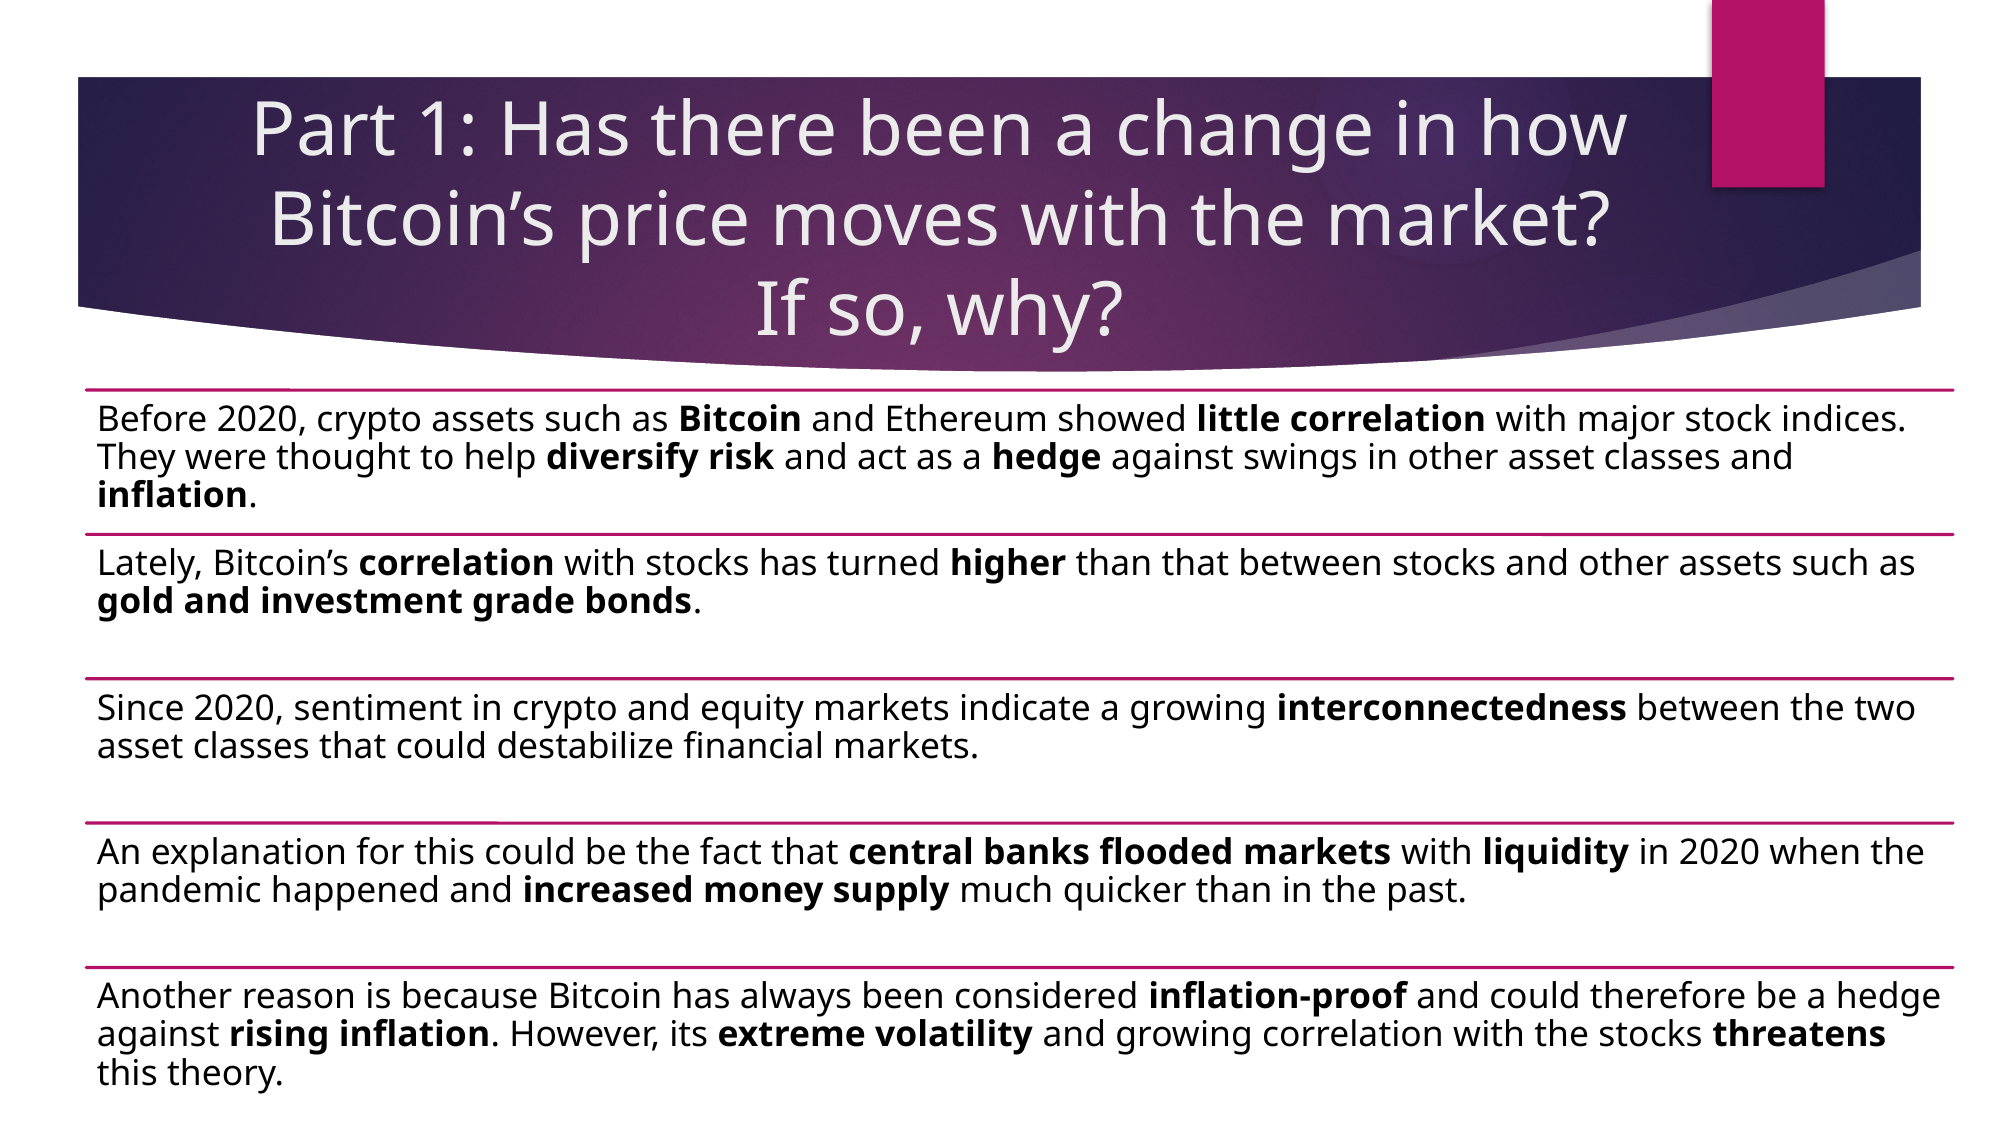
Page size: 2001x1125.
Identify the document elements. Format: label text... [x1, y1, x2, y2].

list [85, 389, 1954, 1113]
title Part 1: Has there been a change in how Bitcoin’s price moves with the market? If so, why? [221, 202, 1659, 319]
